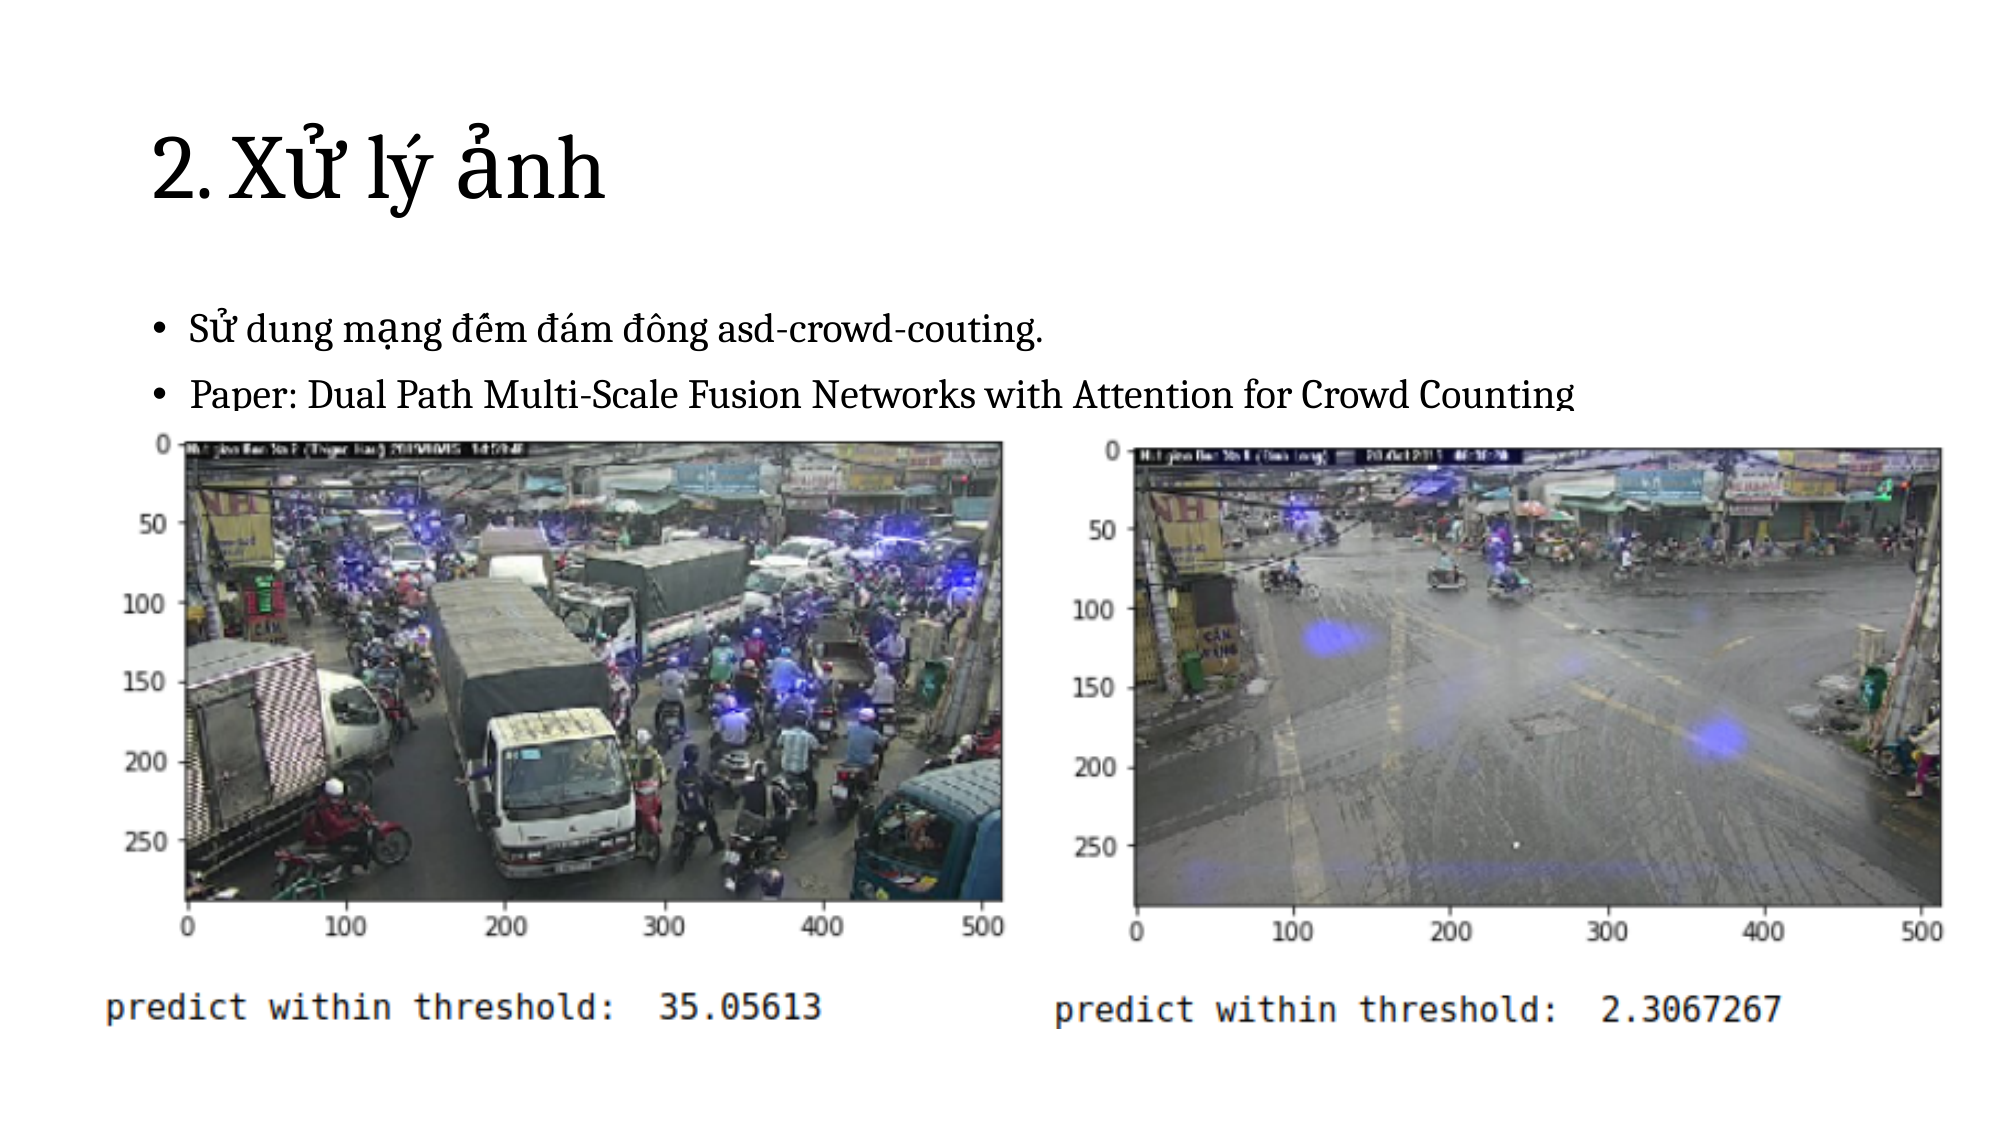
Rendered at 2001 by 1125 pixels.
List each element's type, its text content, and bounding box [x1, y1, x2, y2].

picture [51, 411, 1975, 1031]
list Sử dung mạng đếm đám đông asd-crowd-couting. Paper: Dual Path Multi-Scale Fusion Networks with Attention for Crowd Counting [137, 299, 1863, 411]
title 2. Xử lý ảnh [137, 59, 1863, 278]
